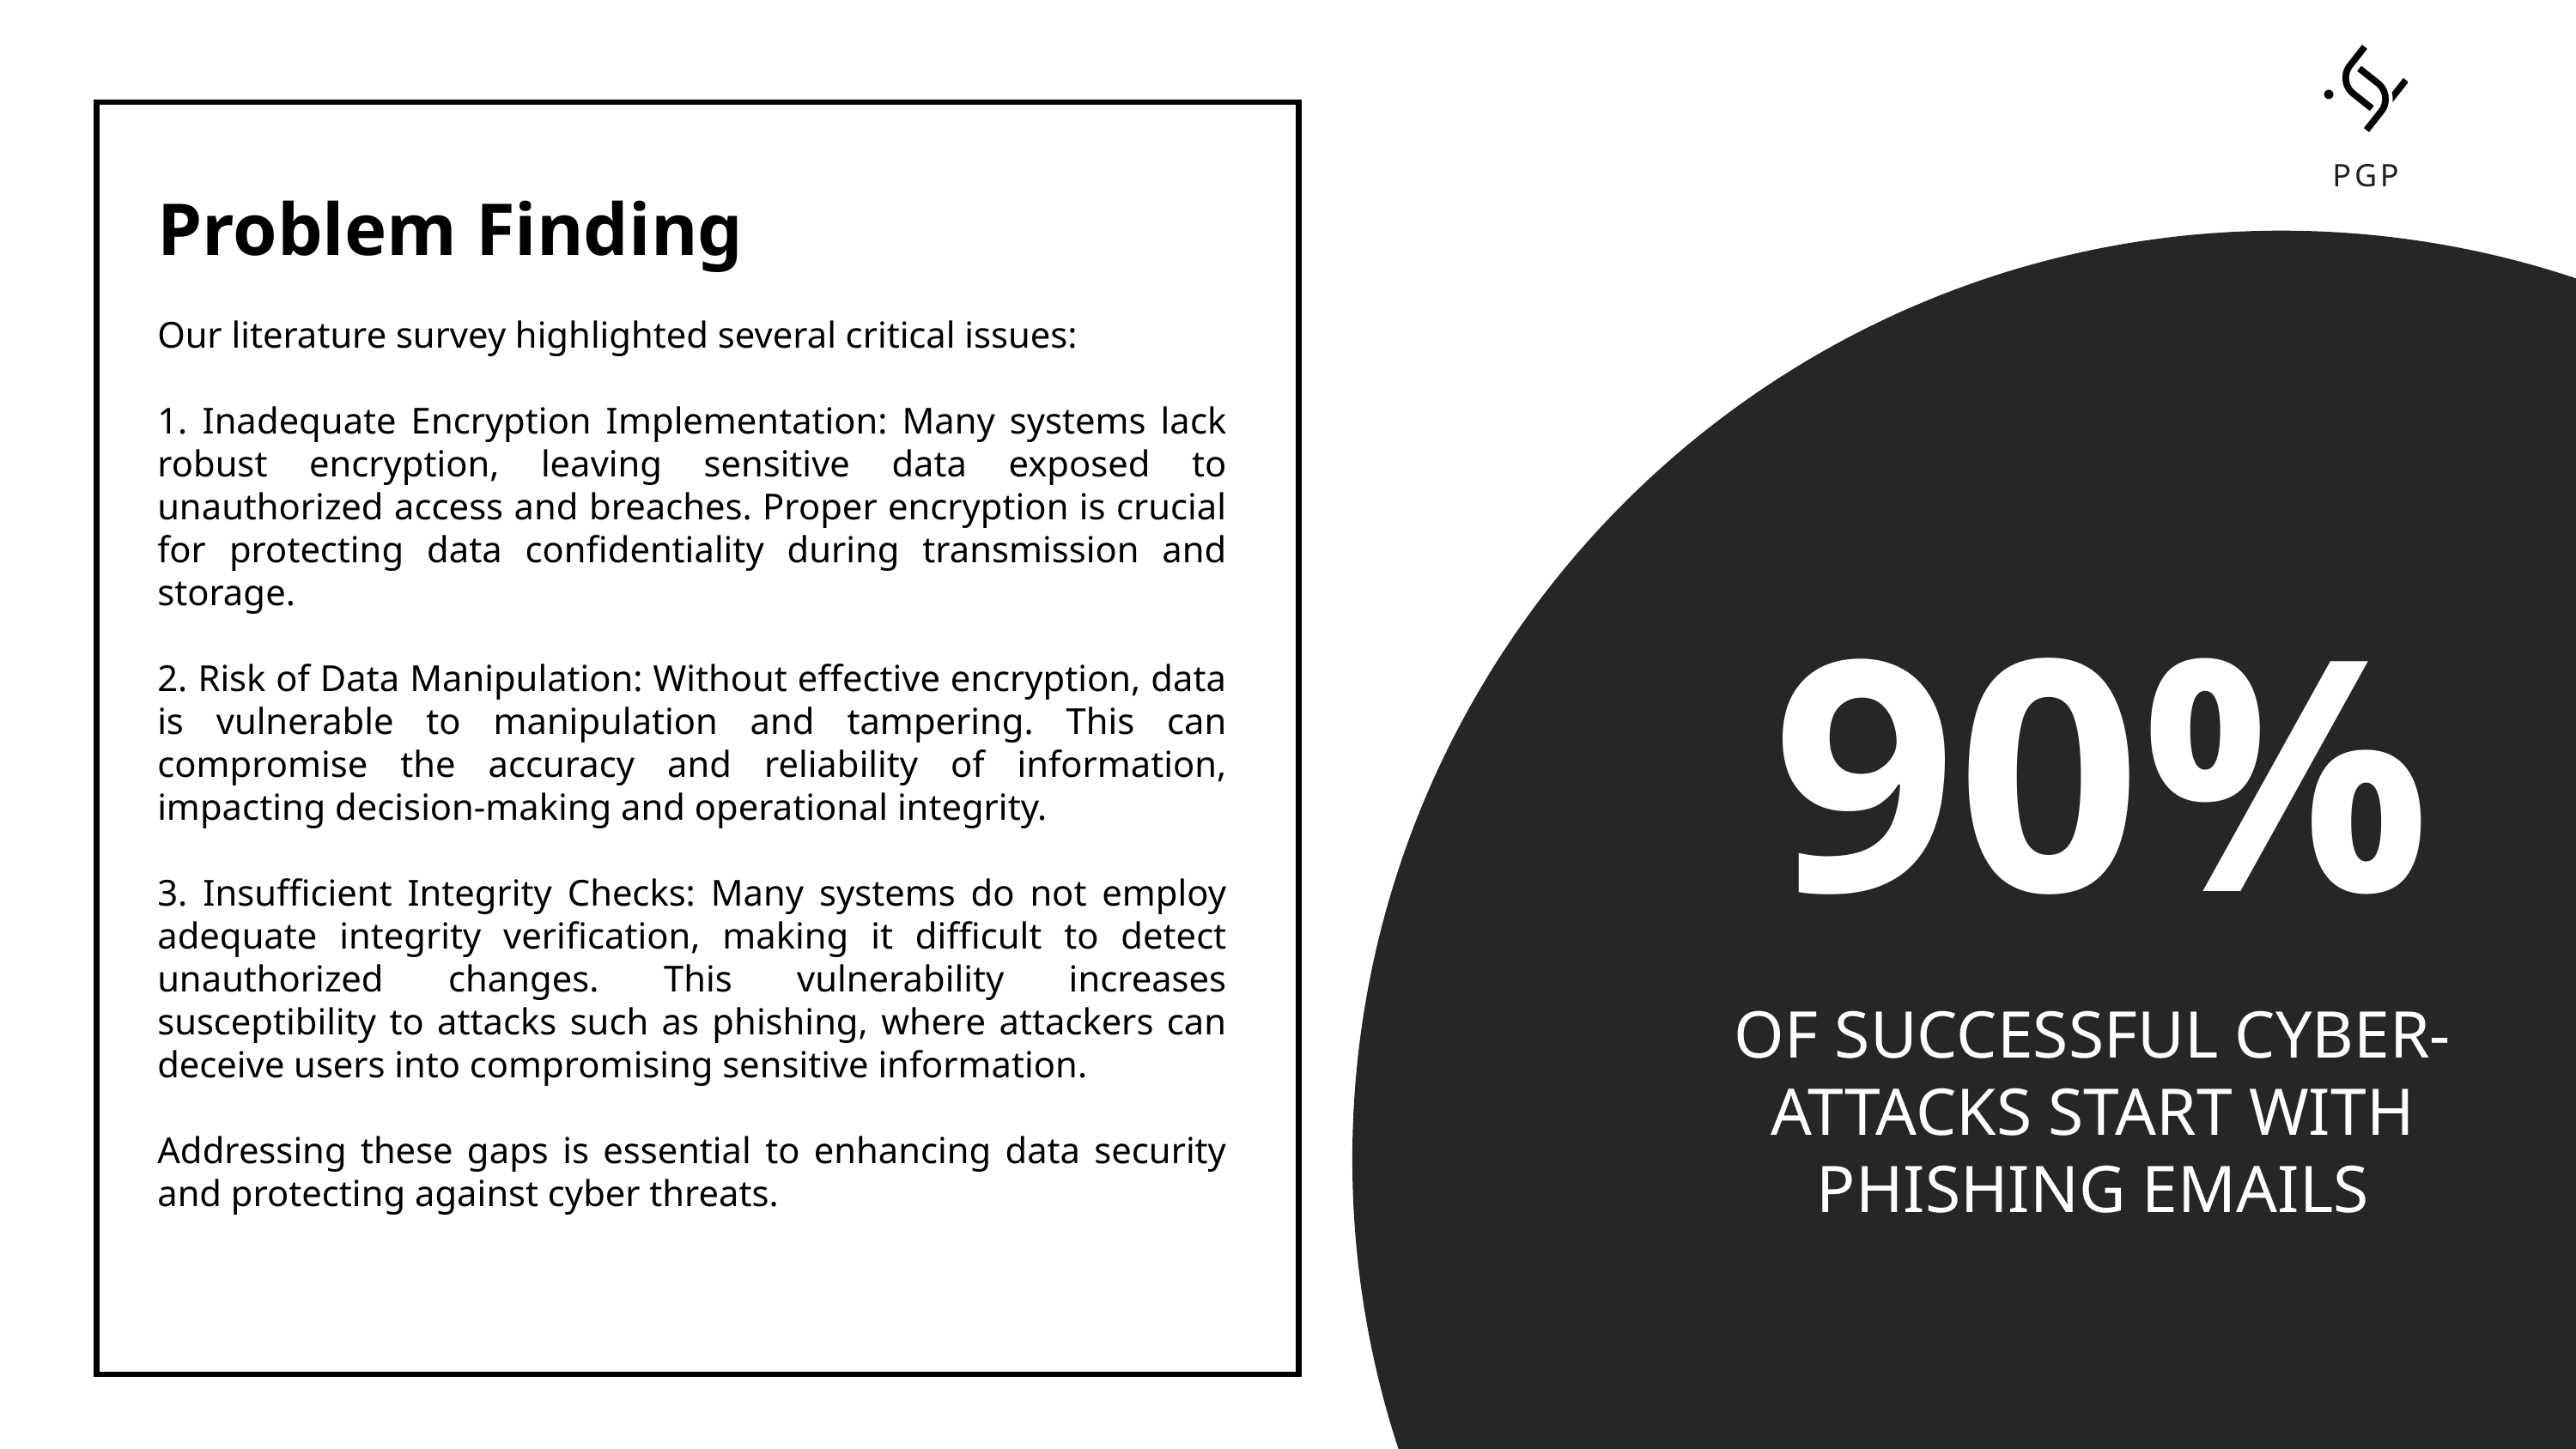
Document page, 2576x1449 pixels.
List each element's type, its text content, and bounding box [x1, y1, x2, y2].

text_box OF SUCCESSFUL CYBER-ATTACKS START WITH PHISHING EMAILS [1631, 987, 2555, 1232]
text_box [96, 101, 1299, 1375]
text_box PGP [2234, 149, 2498, 193]
text_box [1352, 230, 2576, 1449]
text_box 90% [1759, 563, 2576, 962]
text_box [2324, 45, 2409, 132]
